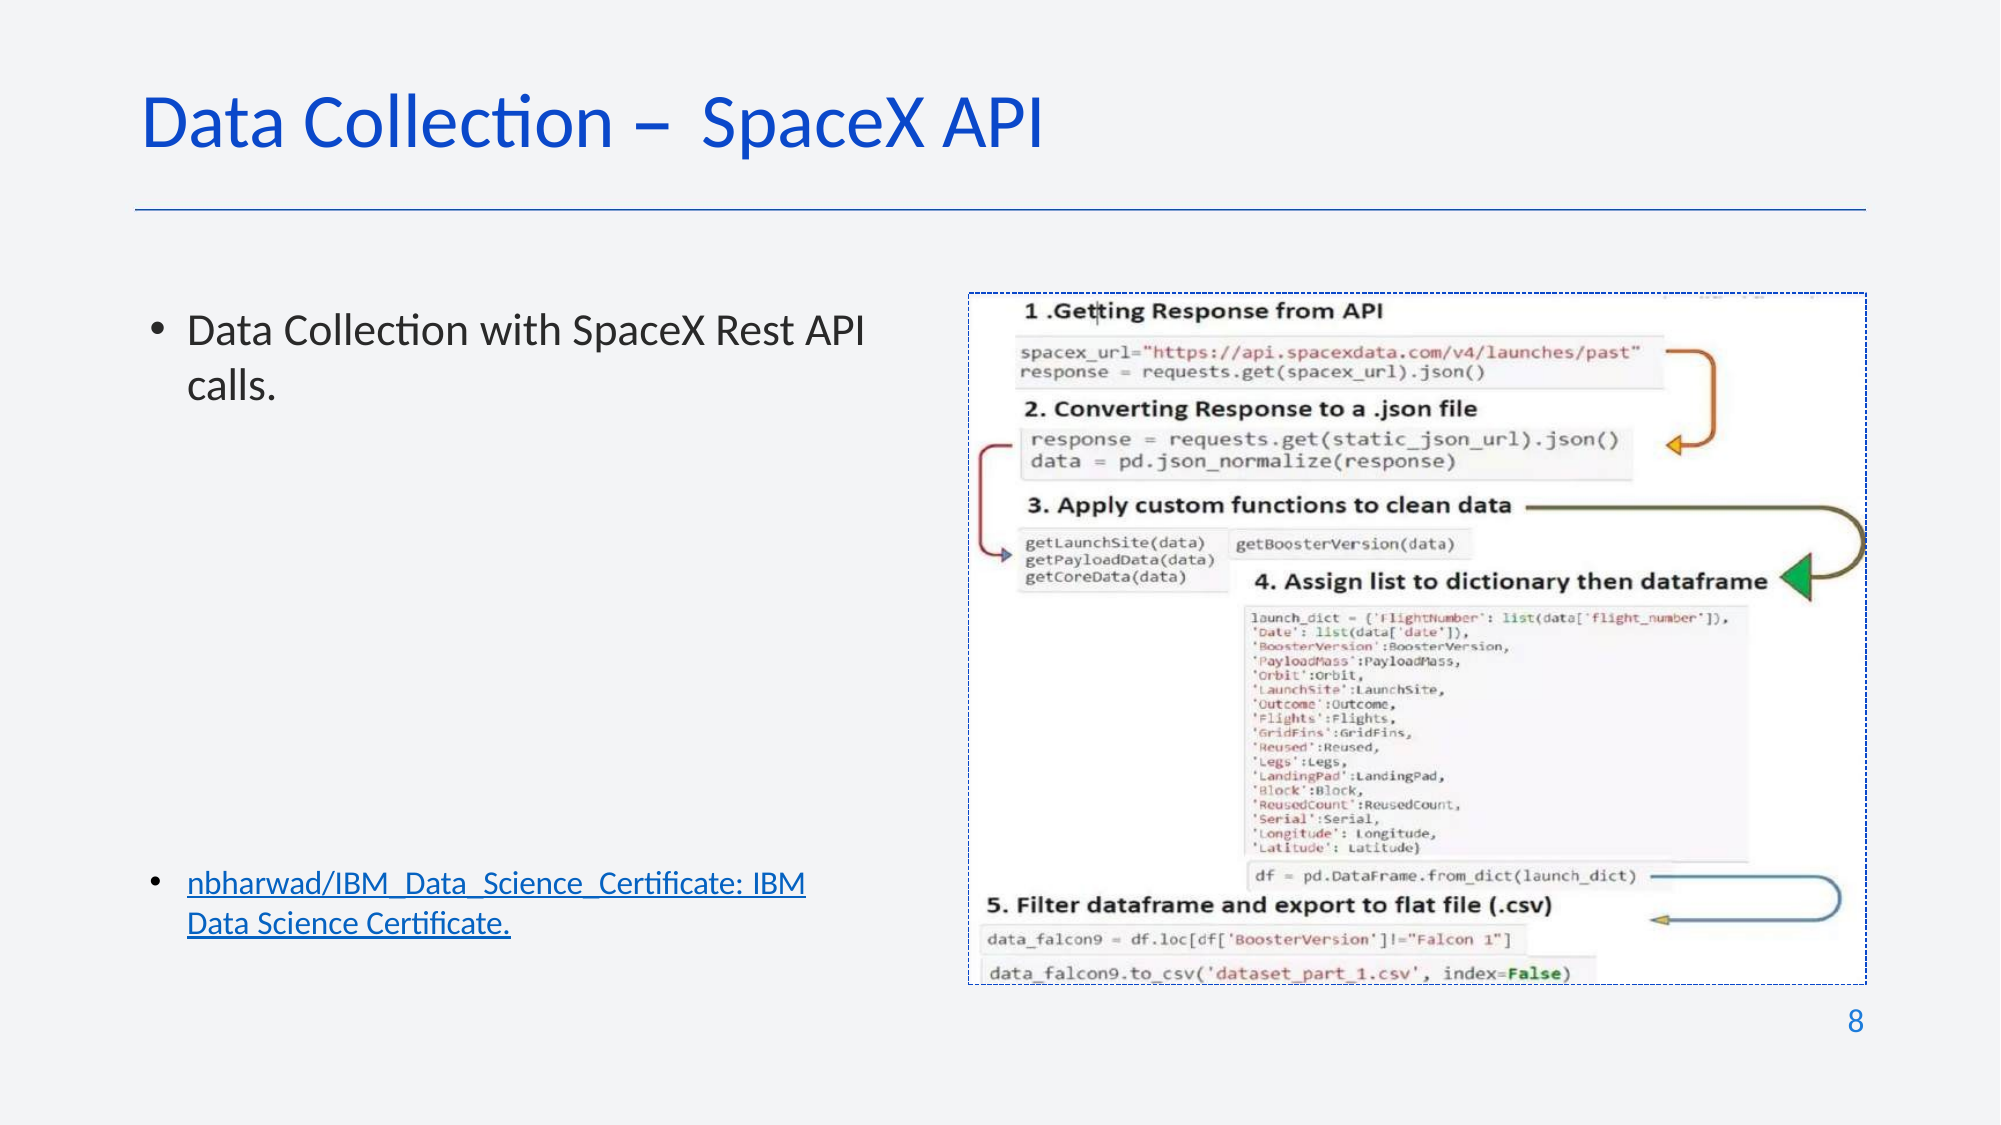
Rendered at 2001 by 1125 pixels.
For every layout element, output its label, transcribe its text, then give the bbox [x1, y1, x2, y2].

text_box nbharwad/IBM_Data_Science_Certificate: IBM Data Science Certificate. [147, 858, 820, 941]
slide_number 8 [1824, 1005, 1873, 1125]
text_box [967, 292, 1867, 986]
title Data Collection – SpaceX API [64, 68, 1668, 259]
text_box Data Collection with SpaceX Rest API calls. [147, 297, 870, 410]
picture [0, 0, 2000, 1125]
